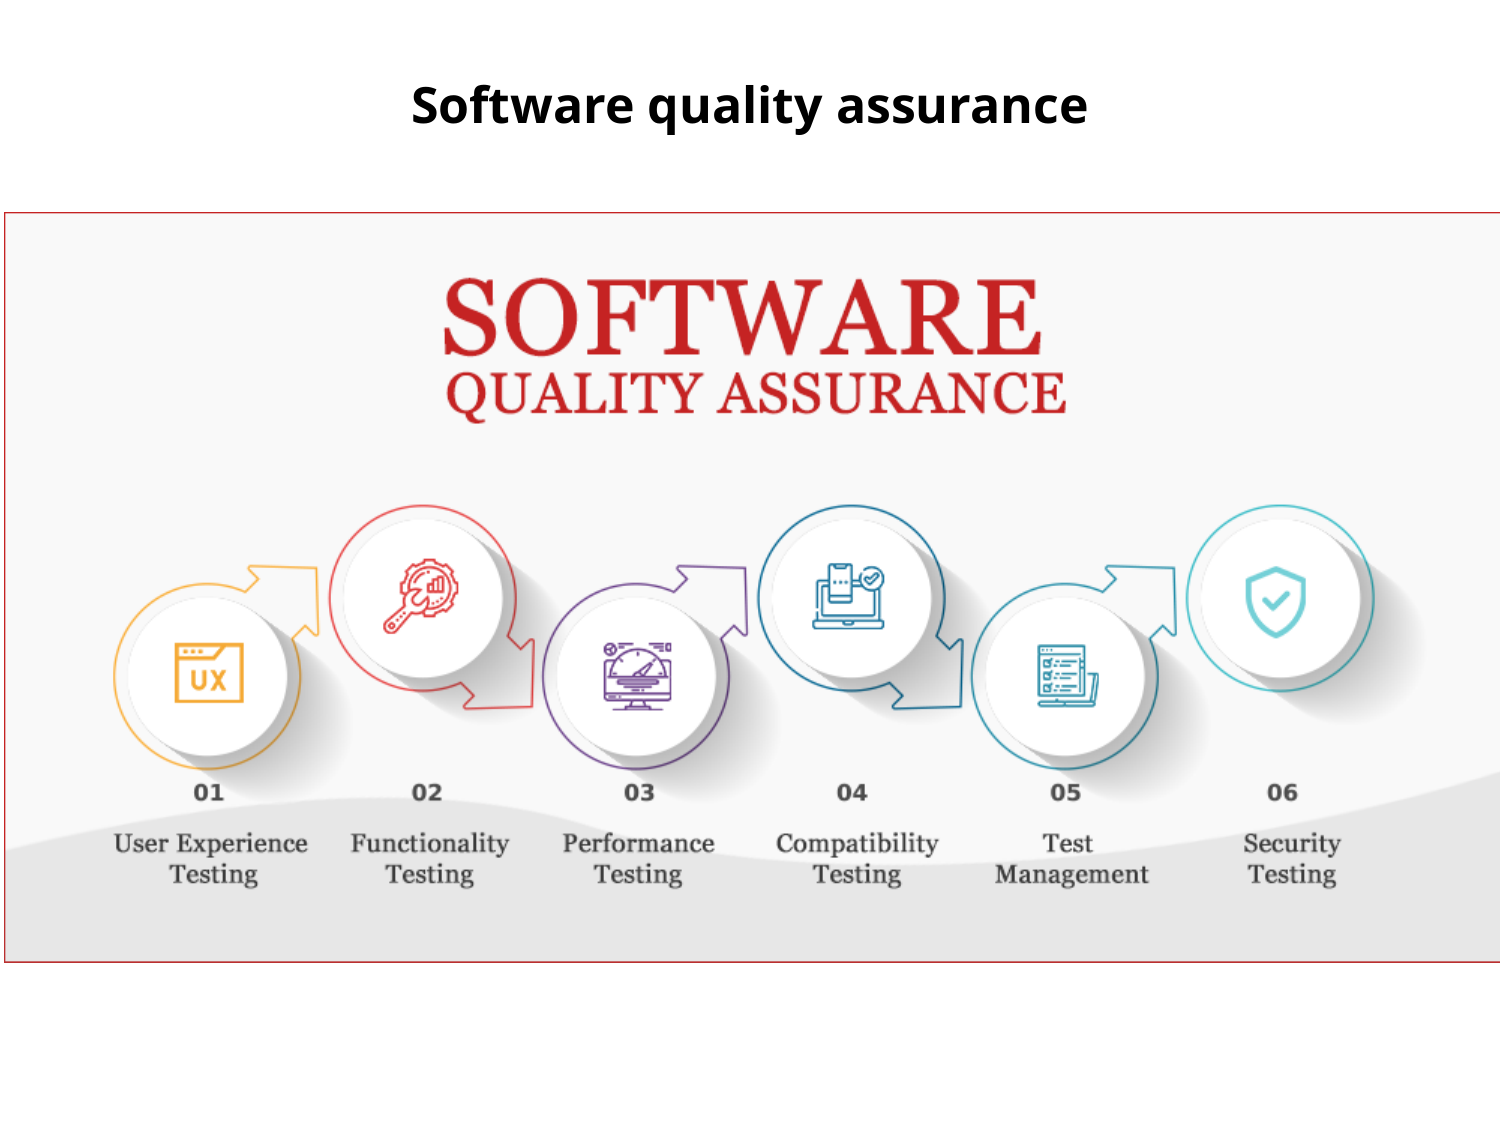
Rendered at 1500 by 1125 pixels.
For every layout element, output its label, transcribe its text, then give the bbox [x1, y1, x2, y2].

picture [3, 212, 1500, 963]
title Software quality assurance [75, 45, 1425, 163]
